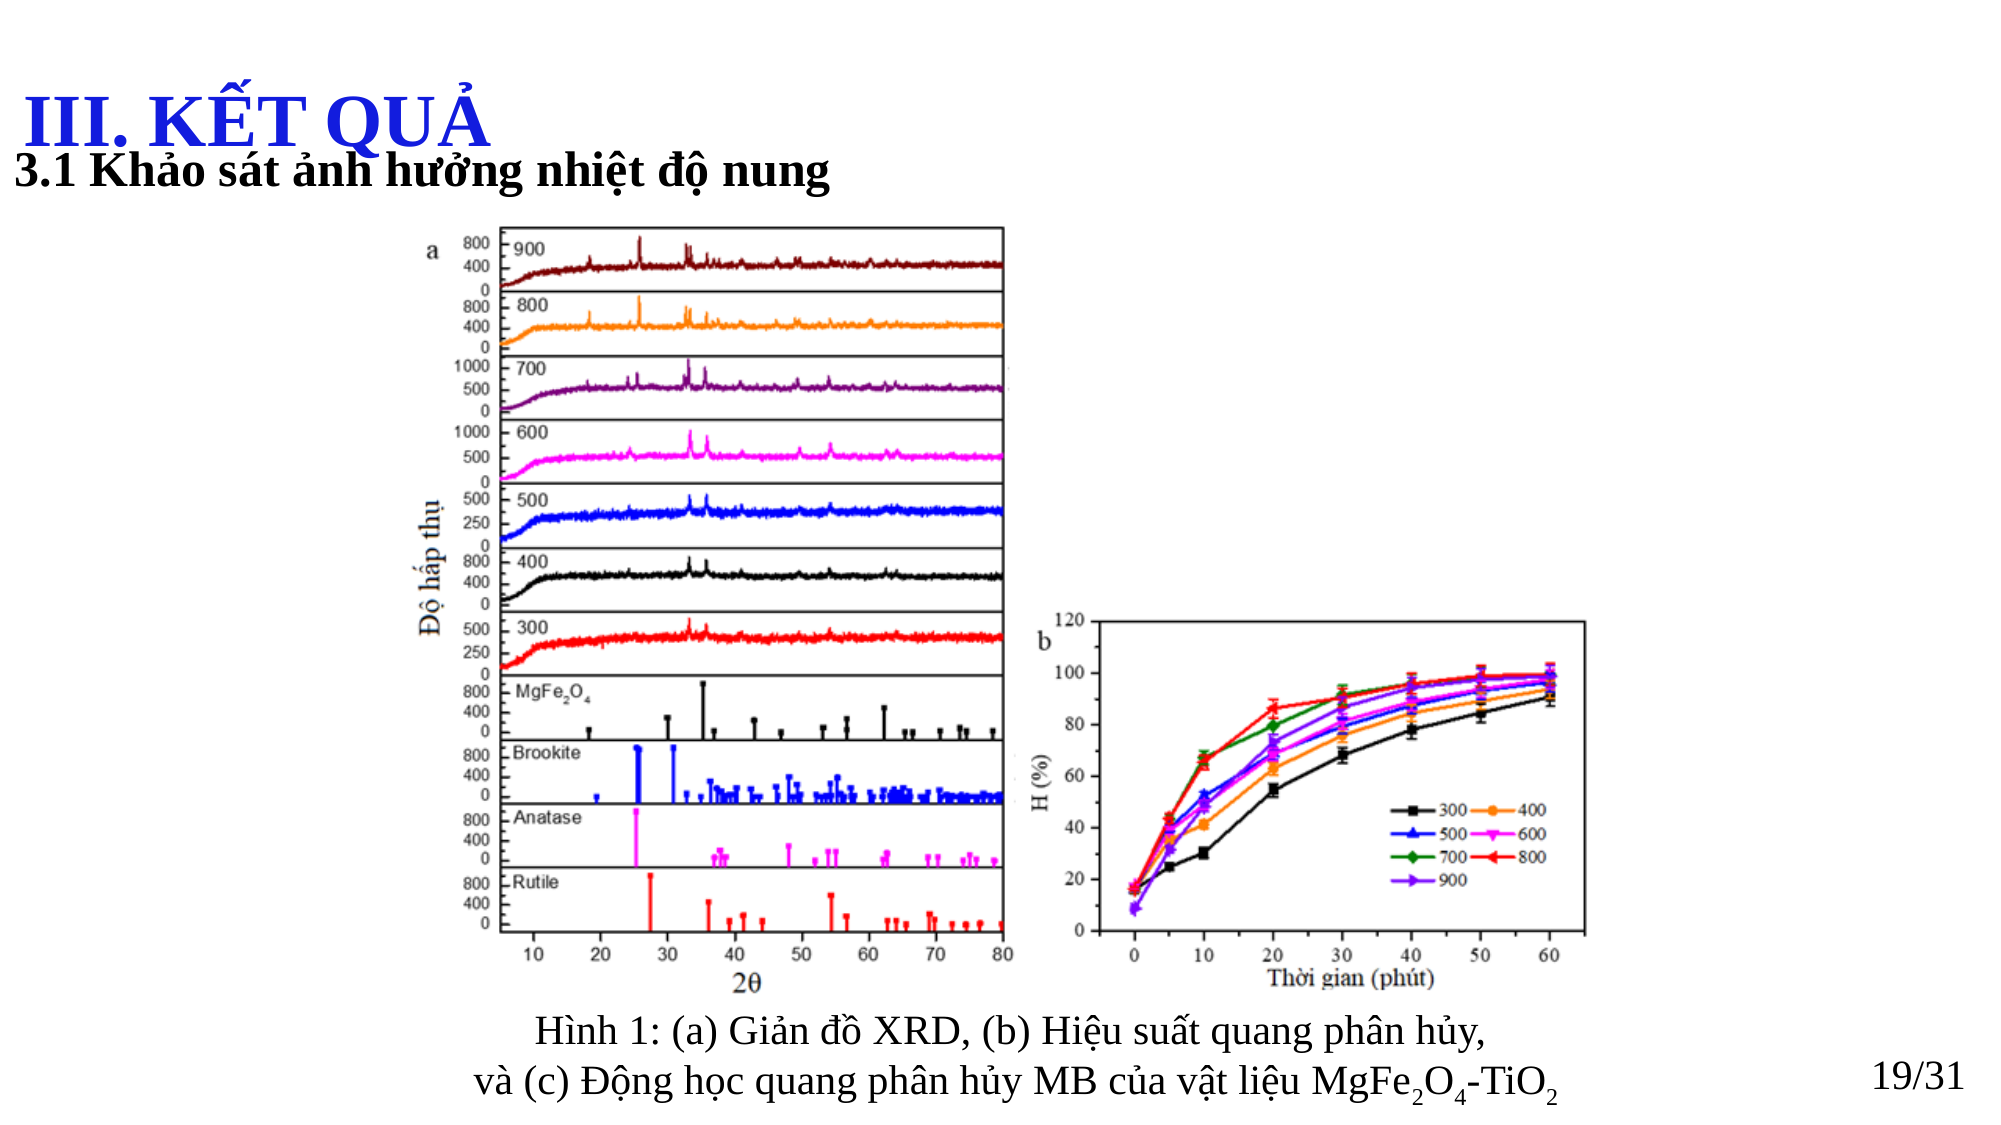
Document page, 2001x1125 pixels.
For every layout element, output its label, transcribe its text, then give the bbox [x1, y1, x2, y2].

picture [401, 204, 1598, 1009]
slide_number 19/31 [1514, 1042, 1982, 1103]
text_box 3.1 Khảo sát ảnh hưởng nhiệt độ nung [0, 129, 922, 205]
title III. KẾT QUẢ [8, 6, 1991, 273]
text_box Hình 1: (a) Giản đồ XRD, (b) Hiệu suất quang phân hủy, và (c) Động học quang phân hủy MB của vật liệu MgFe2O4-TiO2 [434, 1017, 1598, 1118]
